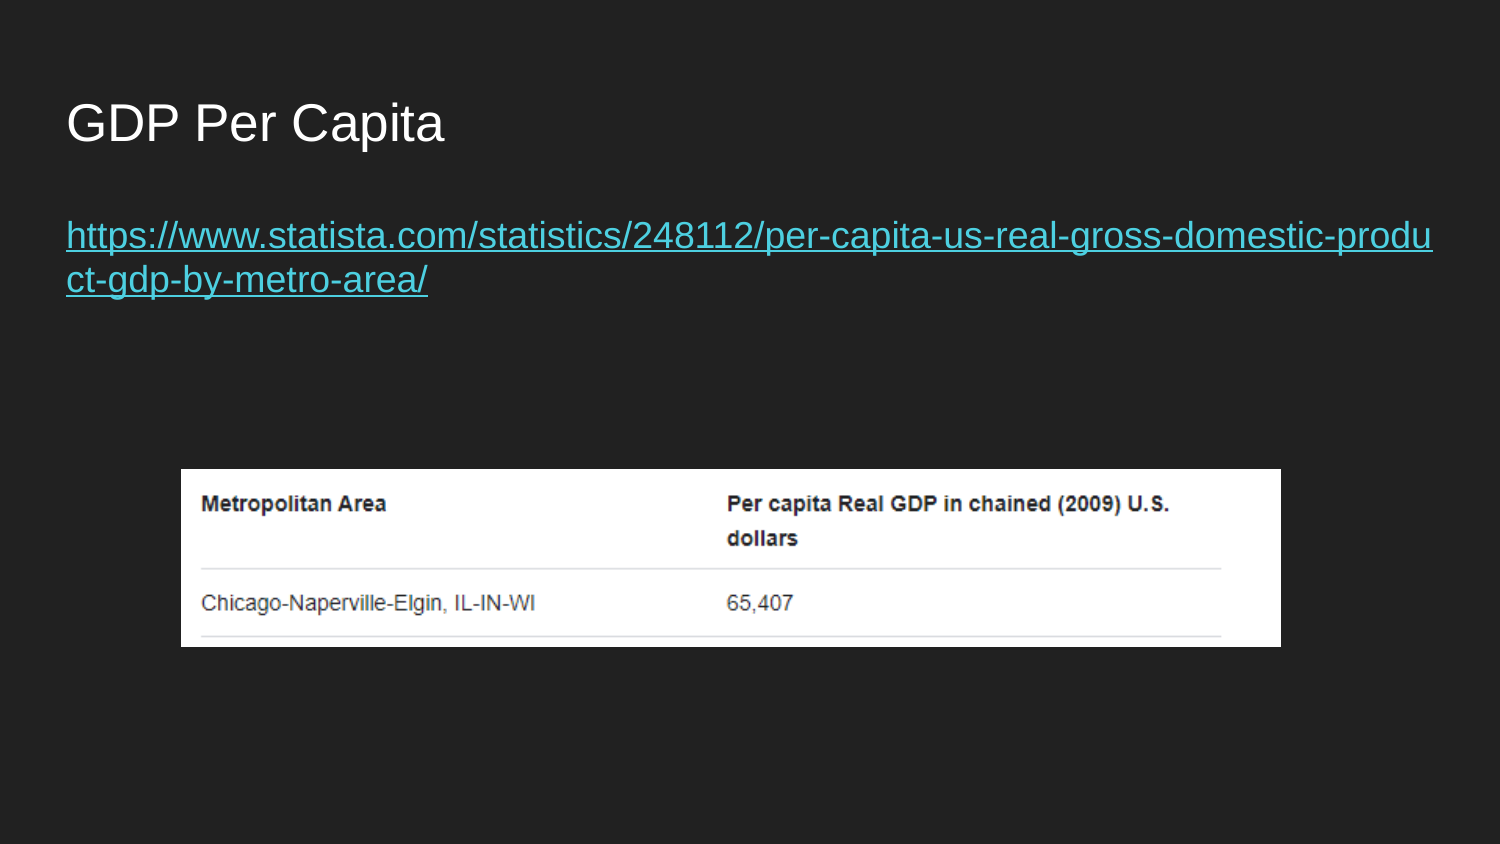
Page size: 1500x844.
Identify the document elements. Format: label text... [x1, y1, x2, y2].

title GDP Per Capita [51, 72, 1449, 167]
picture [181, 469, 1281, 647]
list https://www.statista.com/statistics/248112/per-capita-us-real-gross-domestic-product-gdp-by-metro-area/ [51, 189, 1449, 750]
